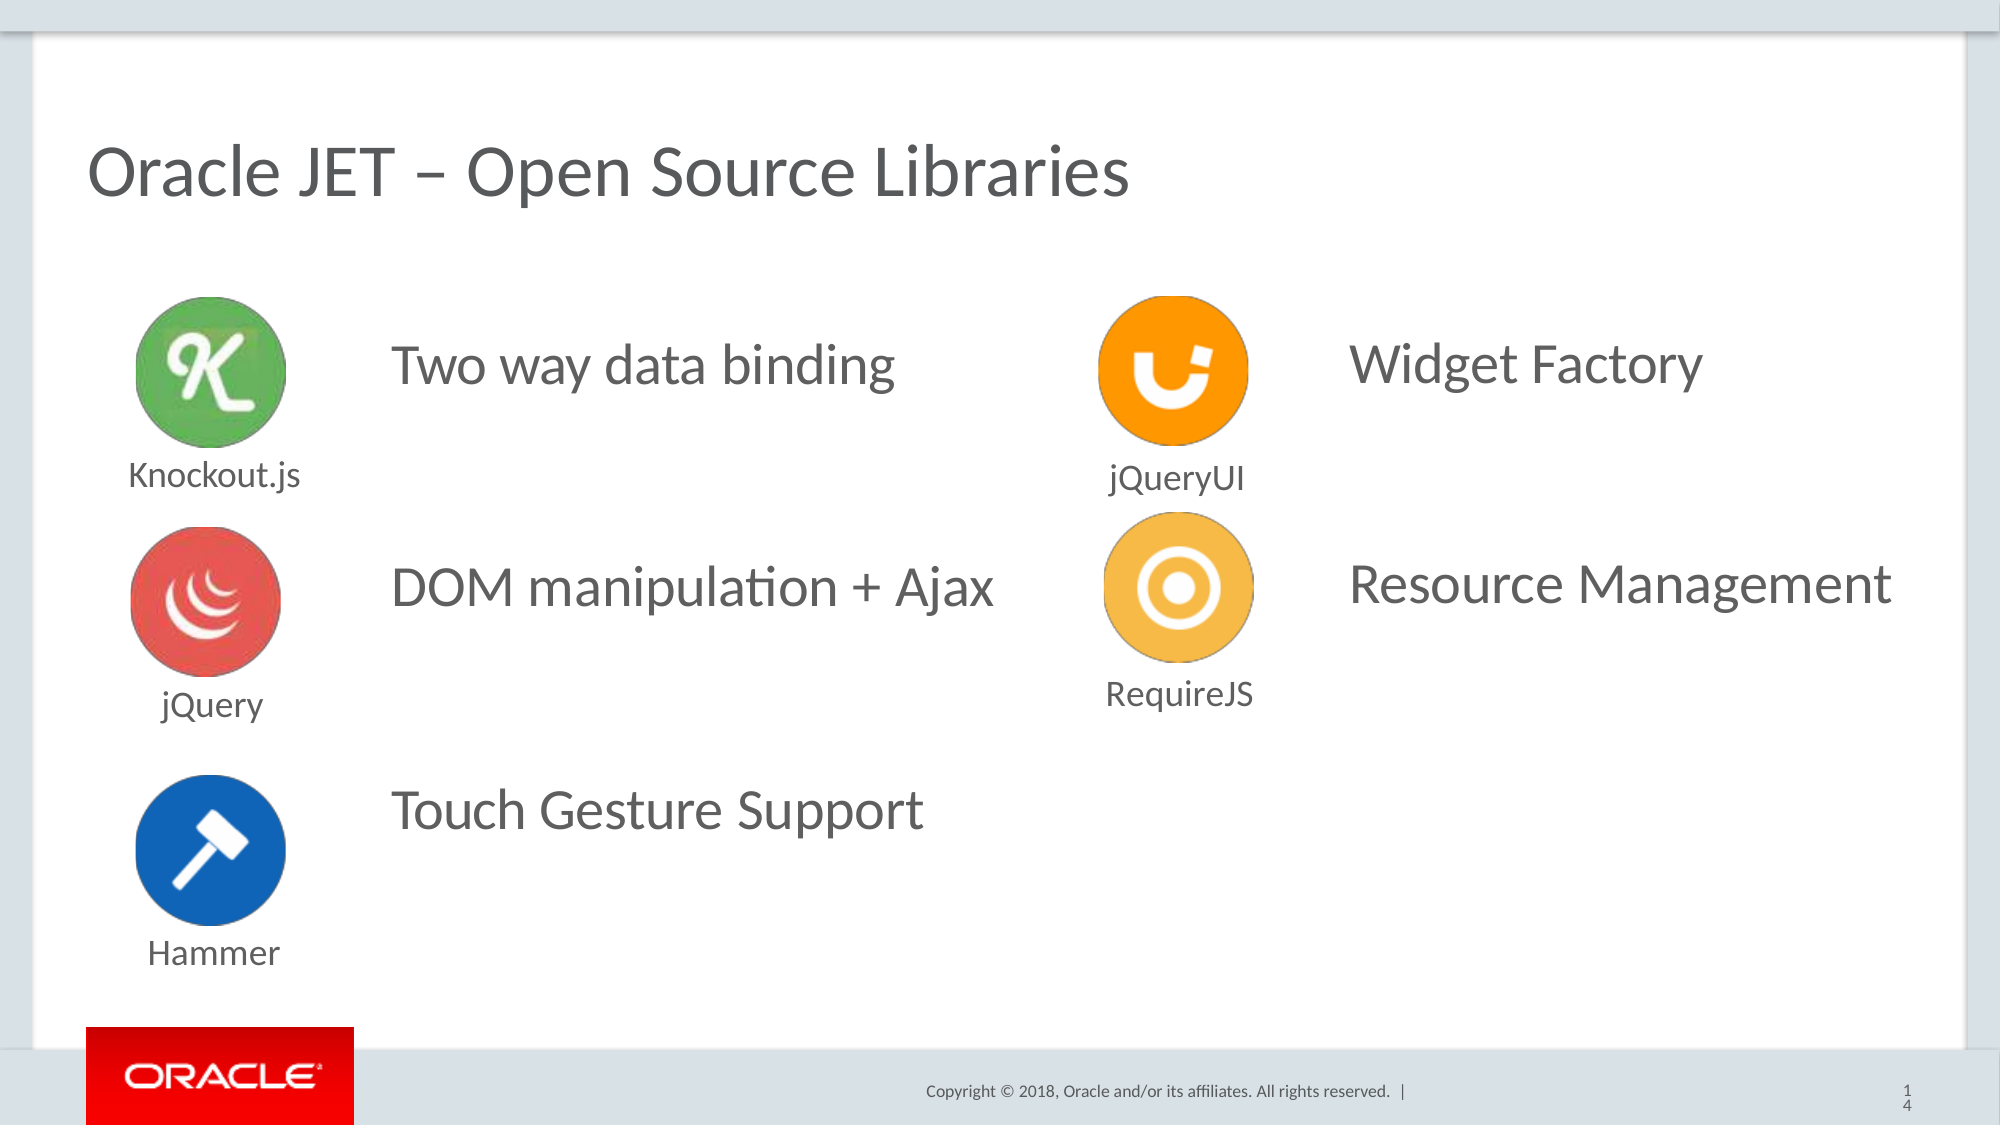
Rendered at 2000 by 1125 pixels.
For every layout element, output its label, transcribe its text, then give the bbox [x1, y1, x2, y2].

text_box Two way data binding [389, 323, 907, 396]
text_box [130, 527, 281, 677]
text_box [1103, 512, 1254, 663]
text_box [1098, 296, 1249, 446]
text_box 14 [1898, 1081, 1917, 1101]
text_box jQuery [159, 677, 267, 725]
text_box Resource Management [1347, 543, 1900, 616]
text_box [135, 297, 286, 447]
text_box Touch Gesture Support [389, 768, 936, 841]
text_box jQueryUI [1107, 450, 1248, 498]
text_box DOM manipulation + Ajax [389, 546, 1003, 619]
title Oracle JET – Open Source Libraries [85, 21, 1137, 212]
text_box Hammer [145, 925, 283, 973]
text_box RequireJS [1103, 667, 1255, 715]
text_box Widget Factory [1347, 323, 1710, 396]
text_box [135, 775, 286, 926]
text_box Knockout.js [126, 447, 306, 495]
text_box [86, 1027, 354, 1125]
